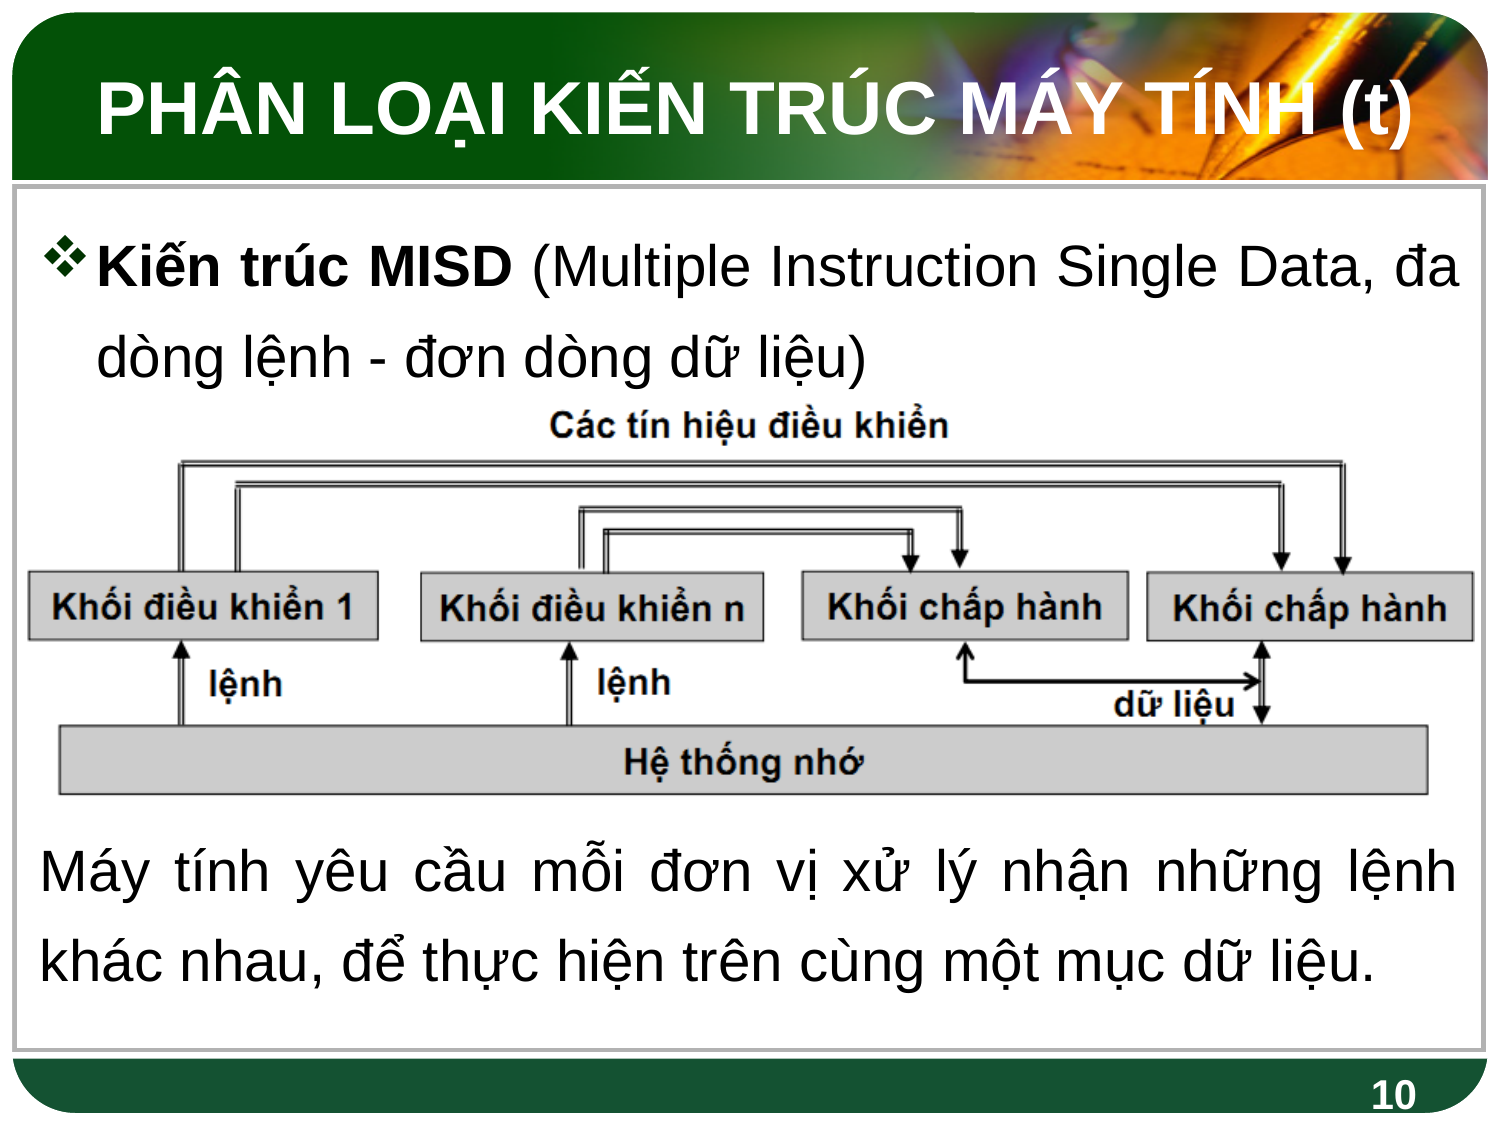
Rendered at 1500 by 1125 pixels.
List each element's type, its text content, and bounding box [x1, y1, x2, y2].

text_box PHÂN LOẠI KIẾN TRÚC MÁY TÍNH (t) [24, 52, 1488, 145]
list Kiến trúc MISD (Multiple Instruction Single Data, đa dòng lệnh - đơn dòng dữ liệu) Máy tính yêu cầu mỗi đơn vị xử lý nhận những lệnh khác nhau, để thực hiện trên cùng một mục dữ liệu. [24, 200, 1475, 399]
list Kiến trúc MISD (Multiple Instruction Single Data, đa dòng lệnh - đơn dòng dữ liệu) Máy tính yêu cầu mỗi đơn vị xử lý nhận những lệnh khác nhau, để thực hiện trên cùng một mục dữ liệu. [24, 833, 1475, 1050]
picture [13, 13, 1487, 180]
picture [23, 399, 1476, 826]
